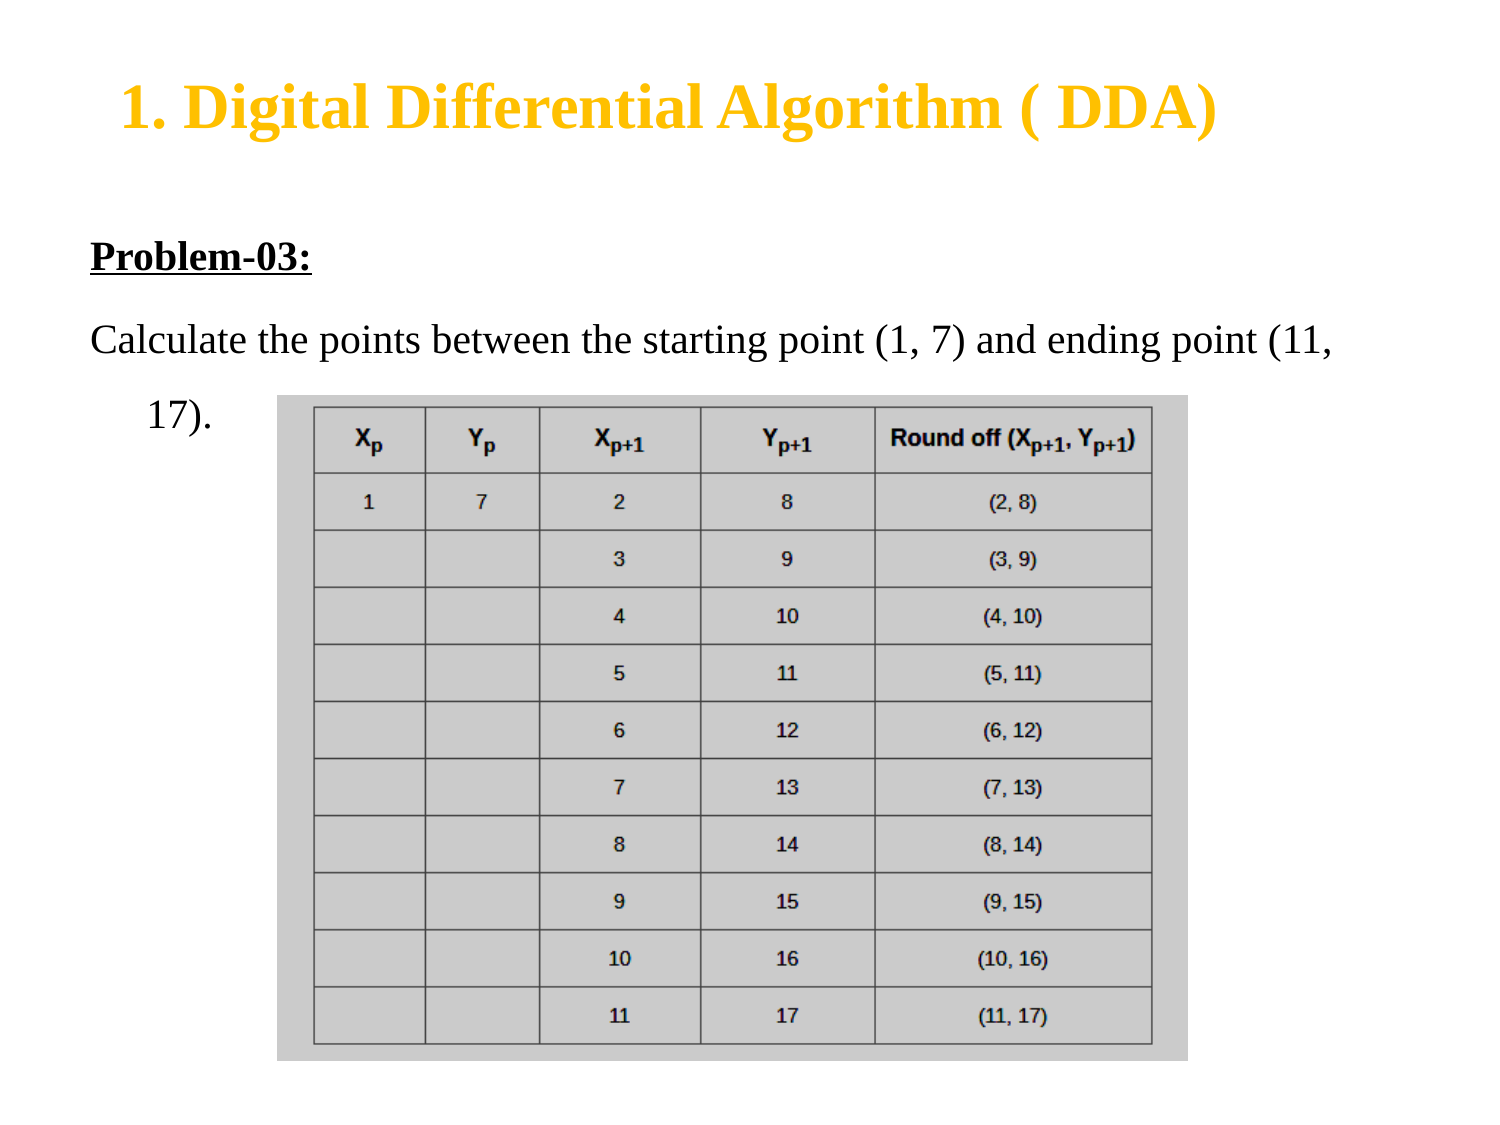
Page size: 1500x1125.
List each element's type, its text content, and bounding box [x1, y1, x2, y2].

picture [277, 395, 1188, 1062]
text_box 1. Digital Differential Algorithm ( DDA) [0, 56, 1344, 244]
list Problem-03: Calculate the points between the starting point (1, 7) and ending point (11, 17). [75, 196, 1425, 939]
